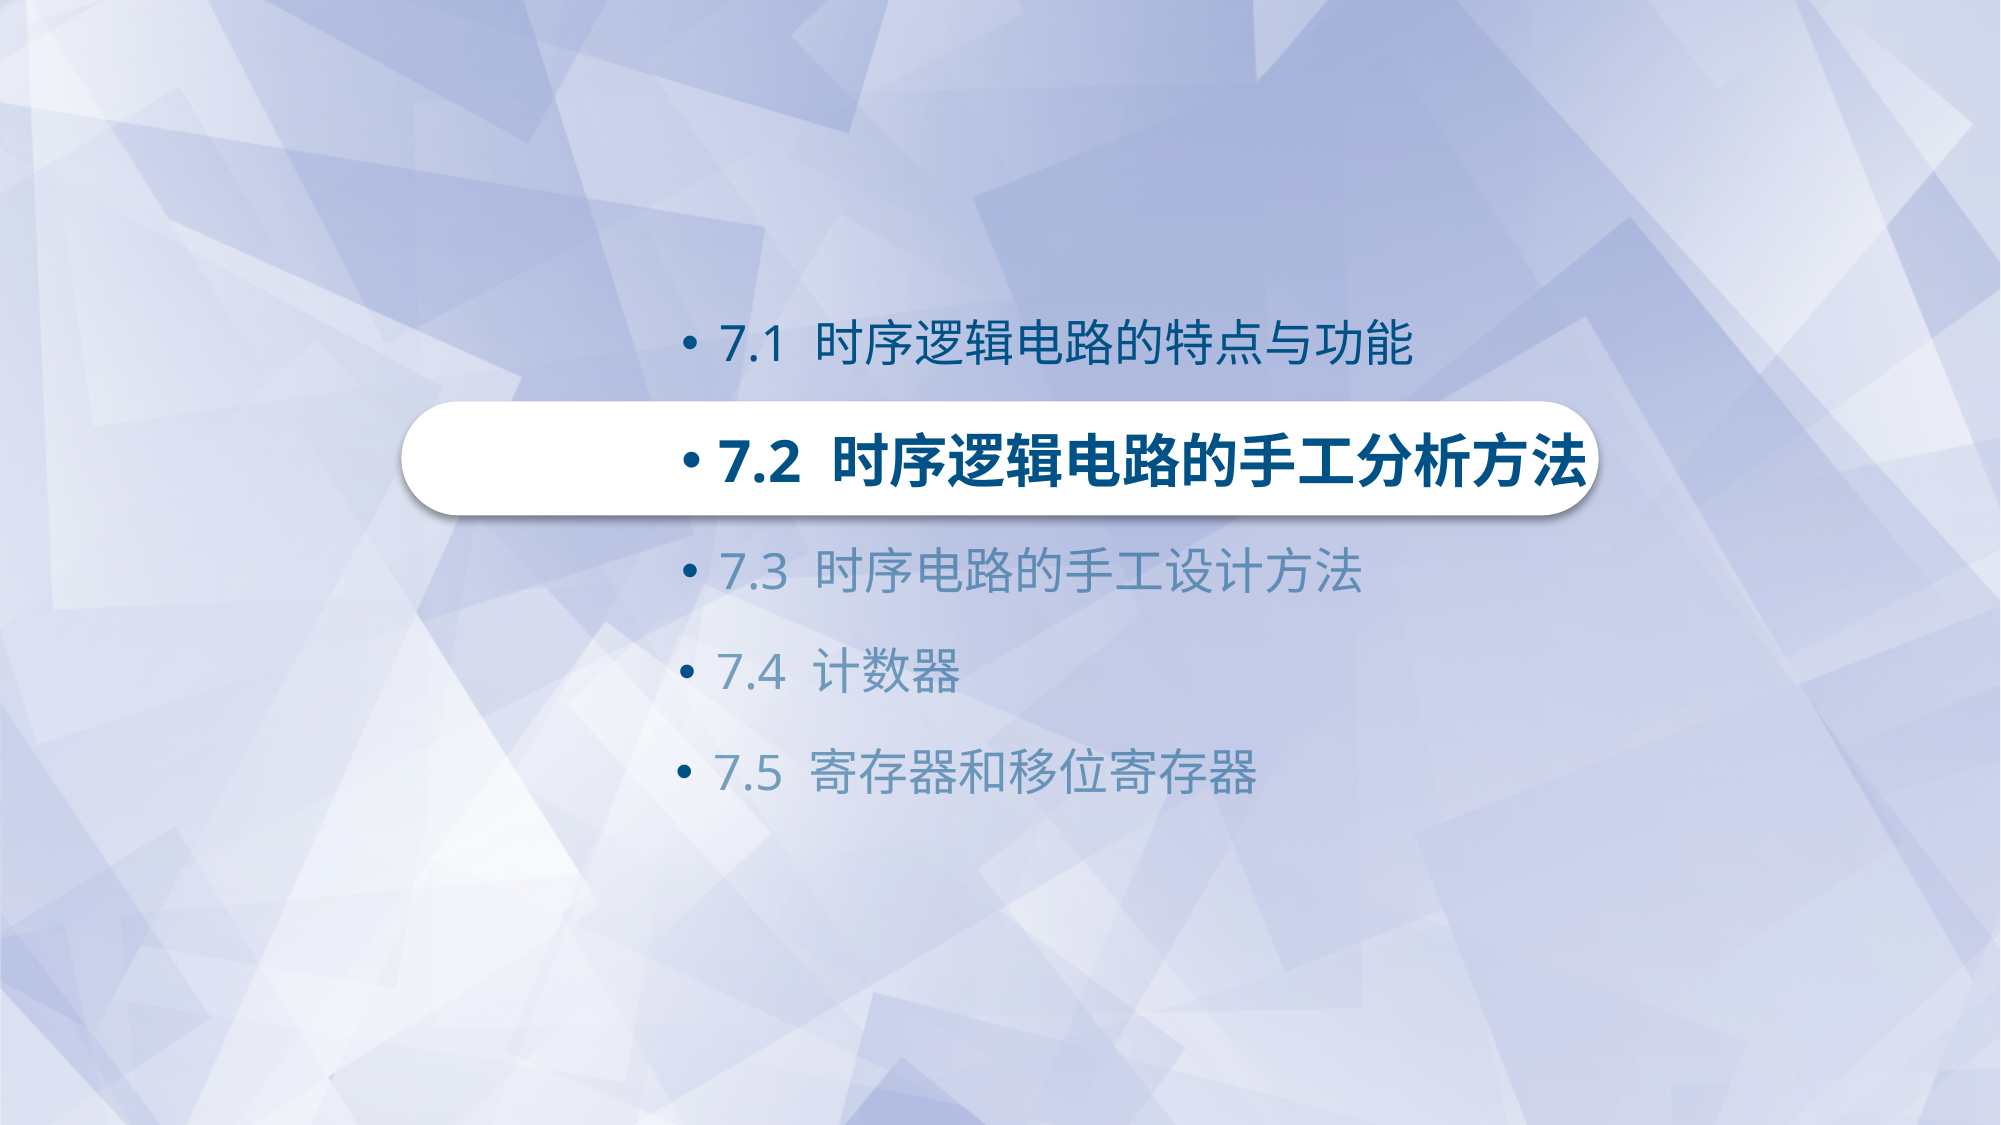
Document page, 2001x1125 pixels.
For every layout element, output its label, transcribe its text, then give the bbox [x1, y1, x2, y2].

list 7.4 计数器 [663, 639, 2000, 717]
list 7.3 时序电路的手工设计方法 [666, 538, 2000, 616]
list 7.1 时序逻辑电路的特点与功能 [666, 310, 2000, 388]
picture [0, 0, 2001, 1125]
list 7.2 时序逻辑电路的手工分析方法 [666, 424, 2000, 510]
list 7.5 寄存器和移位寄存器 [660, 740, 2000, 818]
